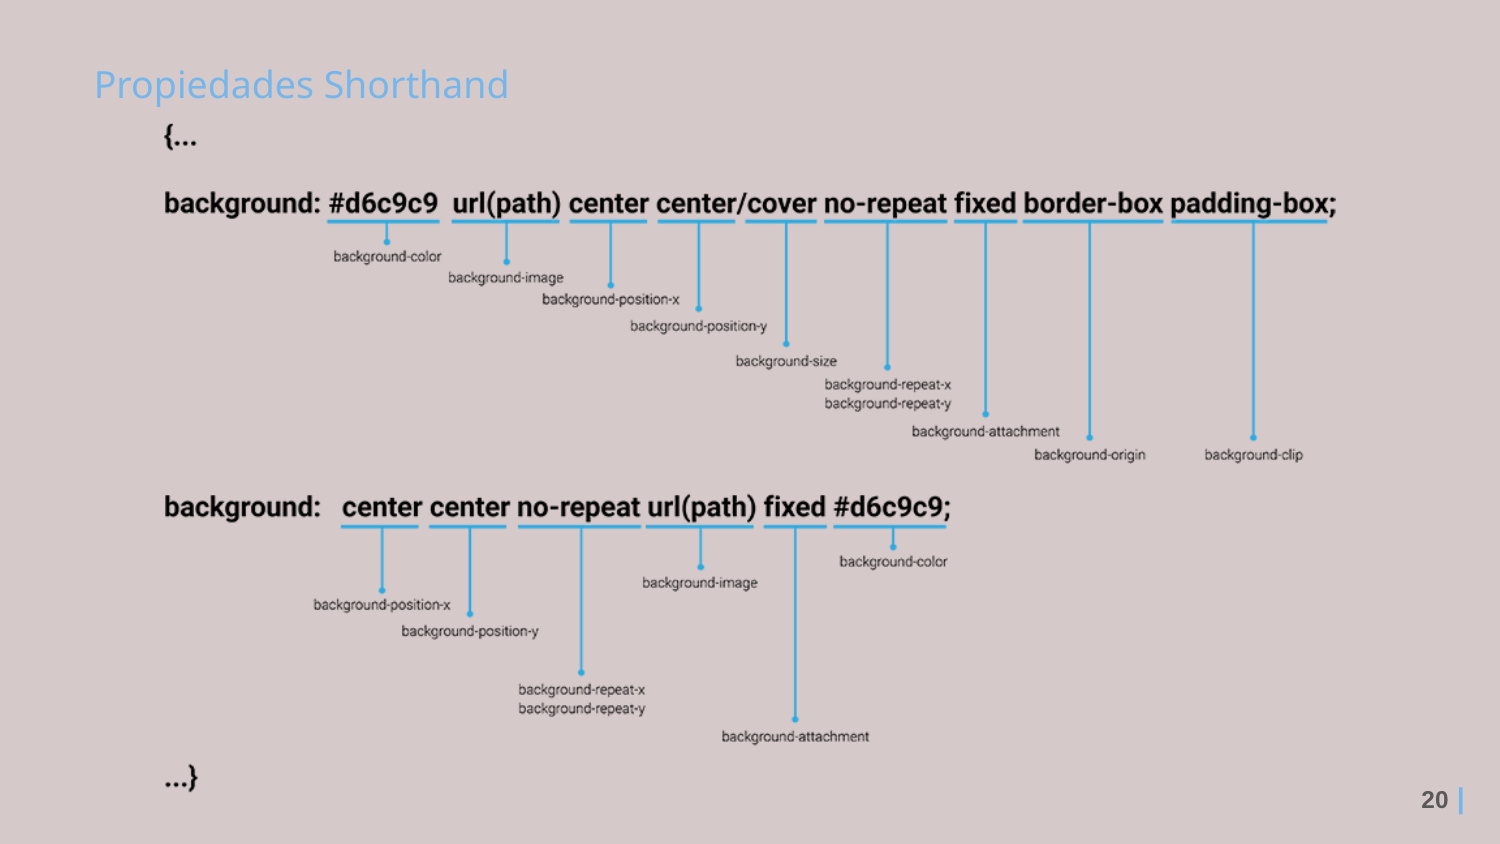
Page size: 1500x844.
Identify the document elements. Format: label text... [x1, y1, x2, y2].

slide_number ‹#› | [1389, 764, 1480, 830]
text_box Propiedades Shorthand [78, 46, 1092, 122]
picture [163, 121, 1336, 794]
